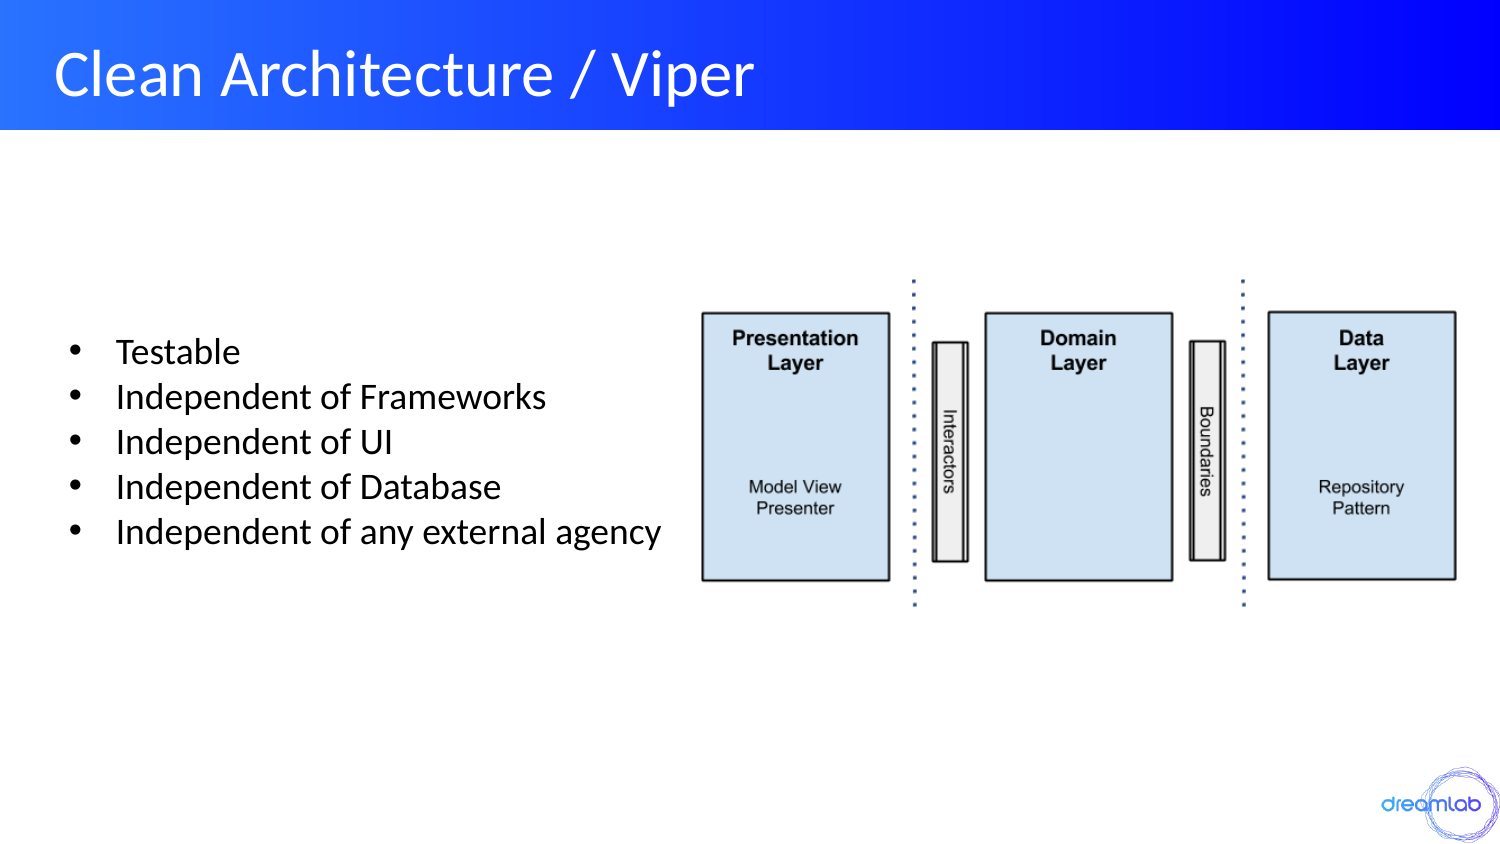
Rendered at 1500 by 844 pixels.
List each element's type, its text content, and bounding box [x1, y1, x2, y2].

picture [701, 279, 1457, 608]
text_box Testable Independent of Frameworks Independent of UI Independent of Database Independent of any external agency [54, 319, 696, 604]
title Clean Architecture / Viper [54, 0, 1405, 140]
picture [1380, 765, 1500, 844]
